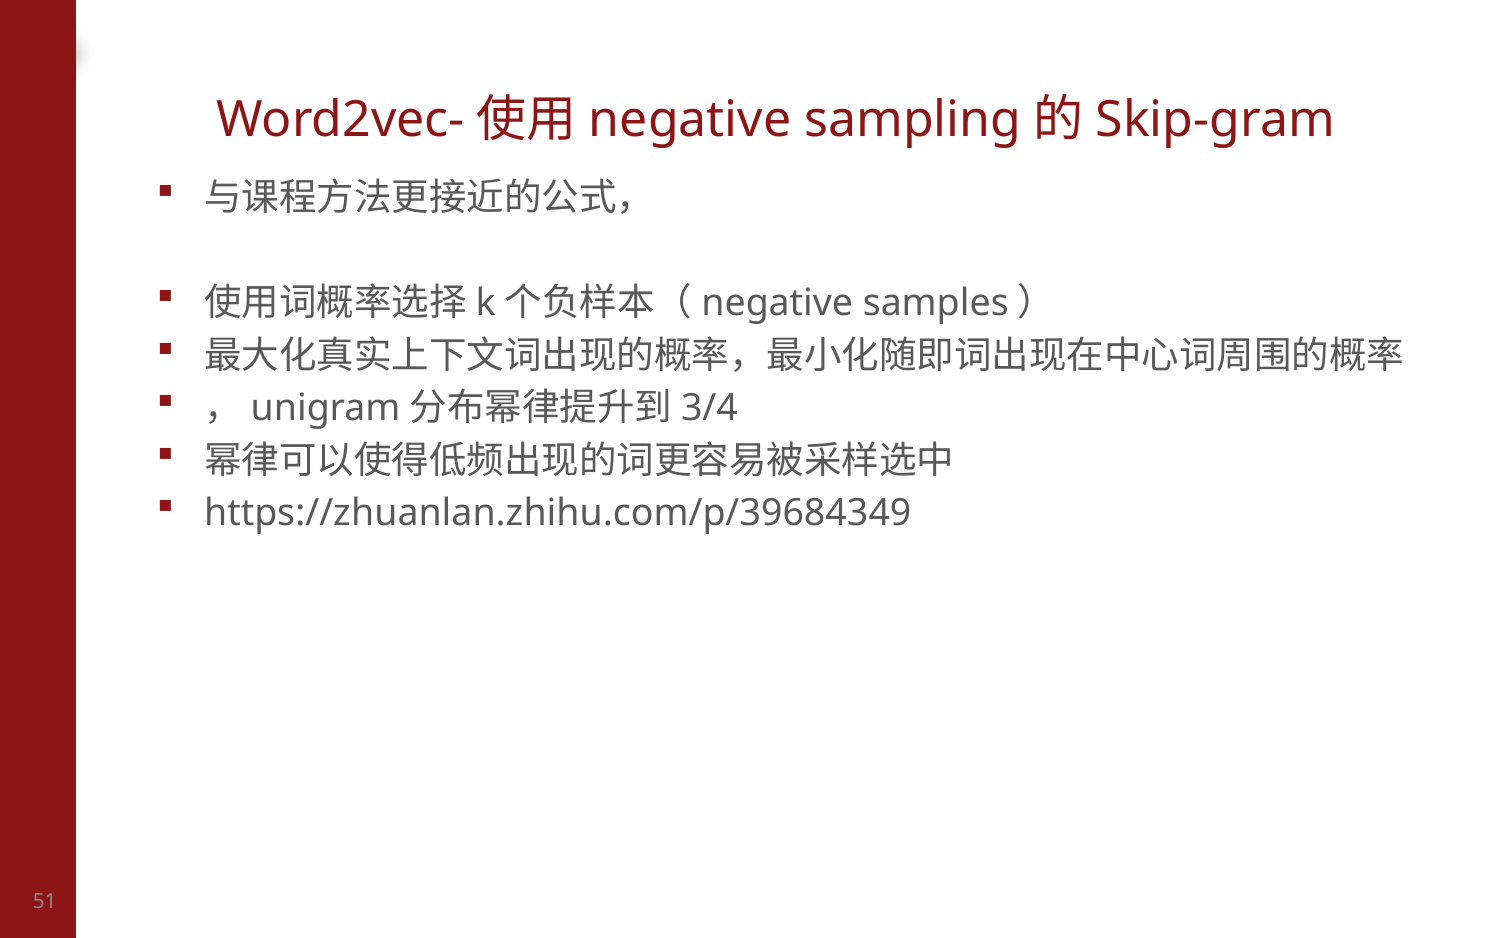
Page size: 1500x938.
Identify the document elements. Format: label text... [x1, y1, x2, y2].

title Word2vec-使用negative sampling的Skip-gram [216, 65, 1420, 155]
slide_number 51 [17, 876, 157, 927]
picture [0, 0, 1500, 938]
